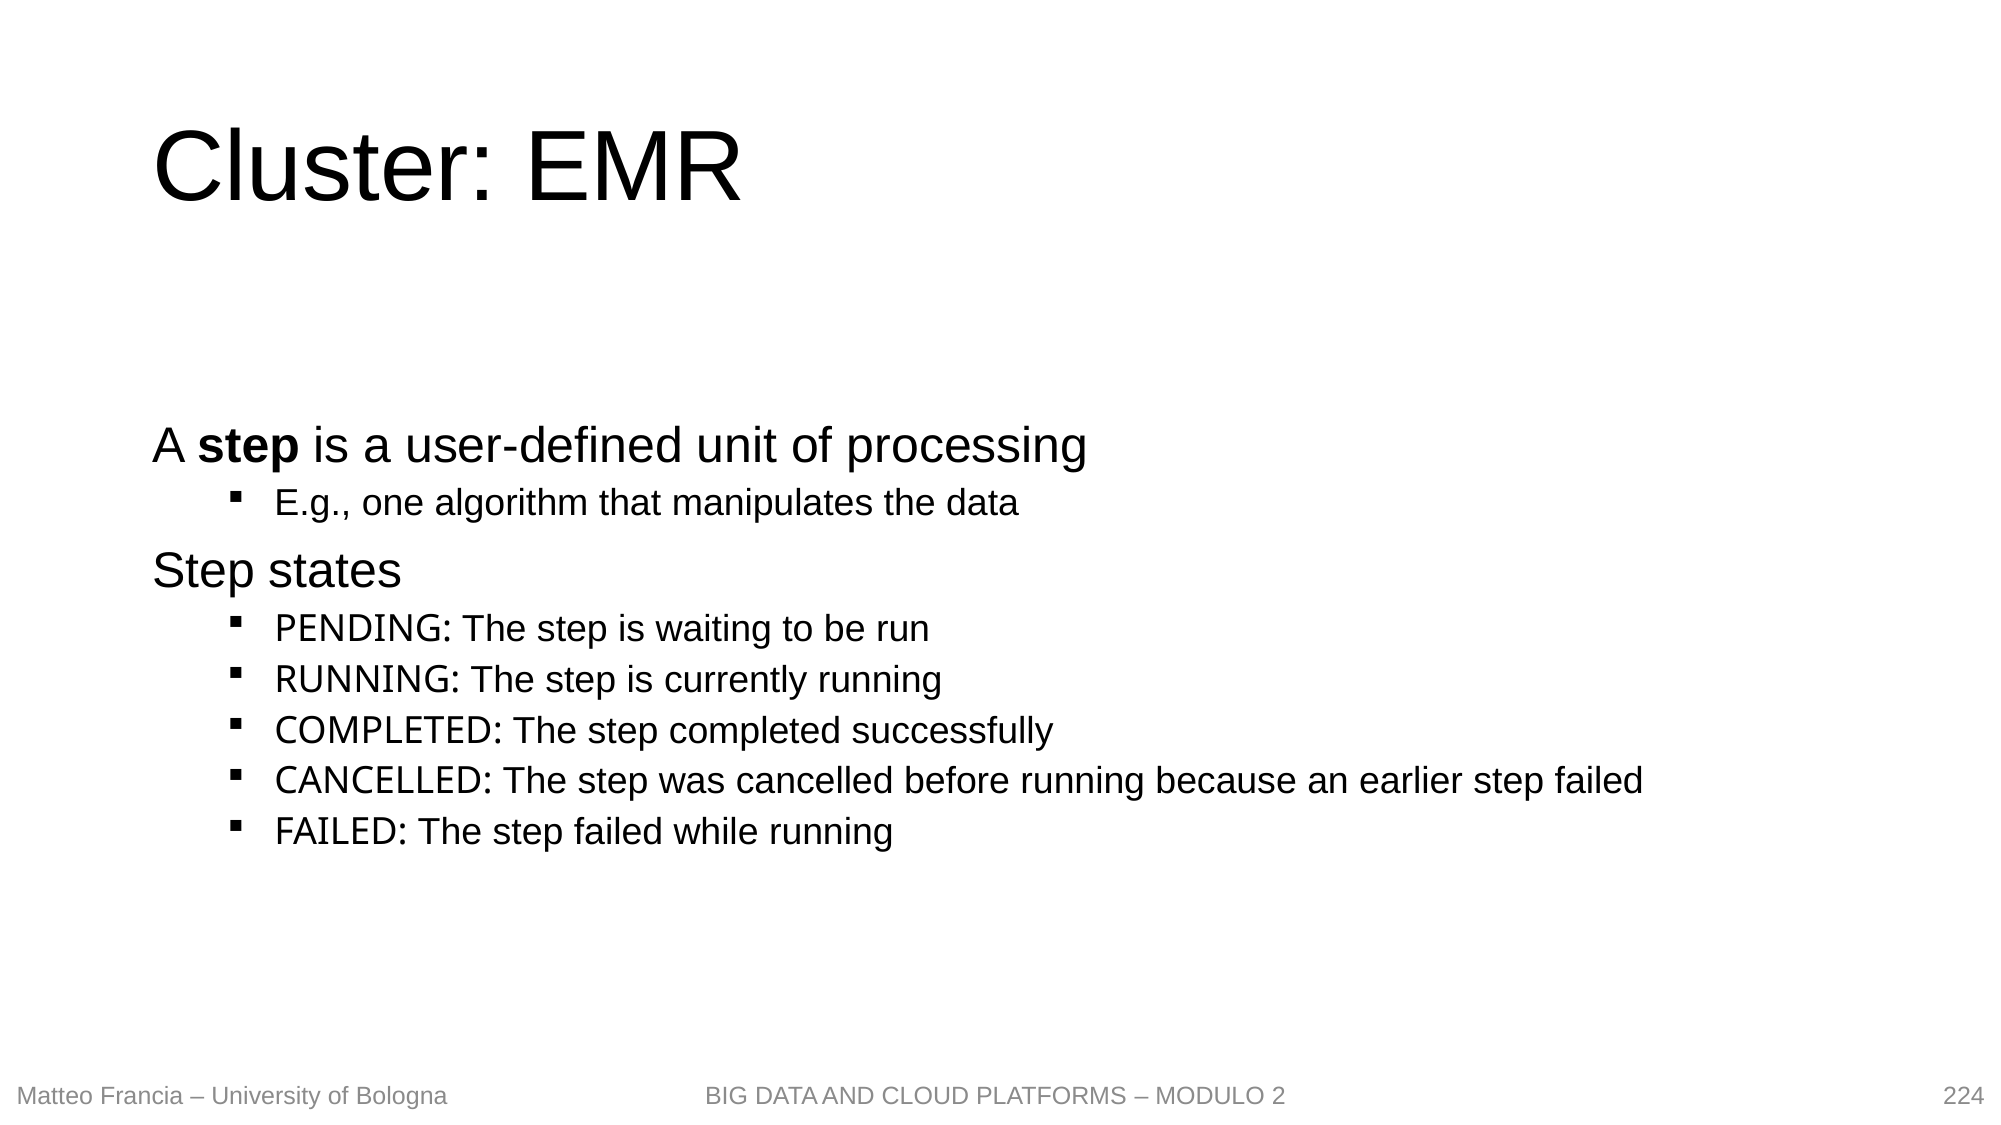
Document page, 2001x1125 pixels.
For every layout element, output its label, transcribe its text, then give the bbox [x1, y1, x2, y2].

slide_number 224 [1550, 1065, 2000, 1125]
title Cluster: EMR [137, 59, 1863, 278]
footer Matteo Francia – University of Bologna [0, 1065, 466, 1125]
list A step is a user-defined unit of processing E.g., one algorithm that manipulates the data Step states PENDING: The step is waiting to be run RUNNING: The step is currently running COMPLETED: The step completed successfully CANCELLED: The step was cancelled before running because an earlier step failed FAILED: The step failed while running [137, 278, 1863, 993]
